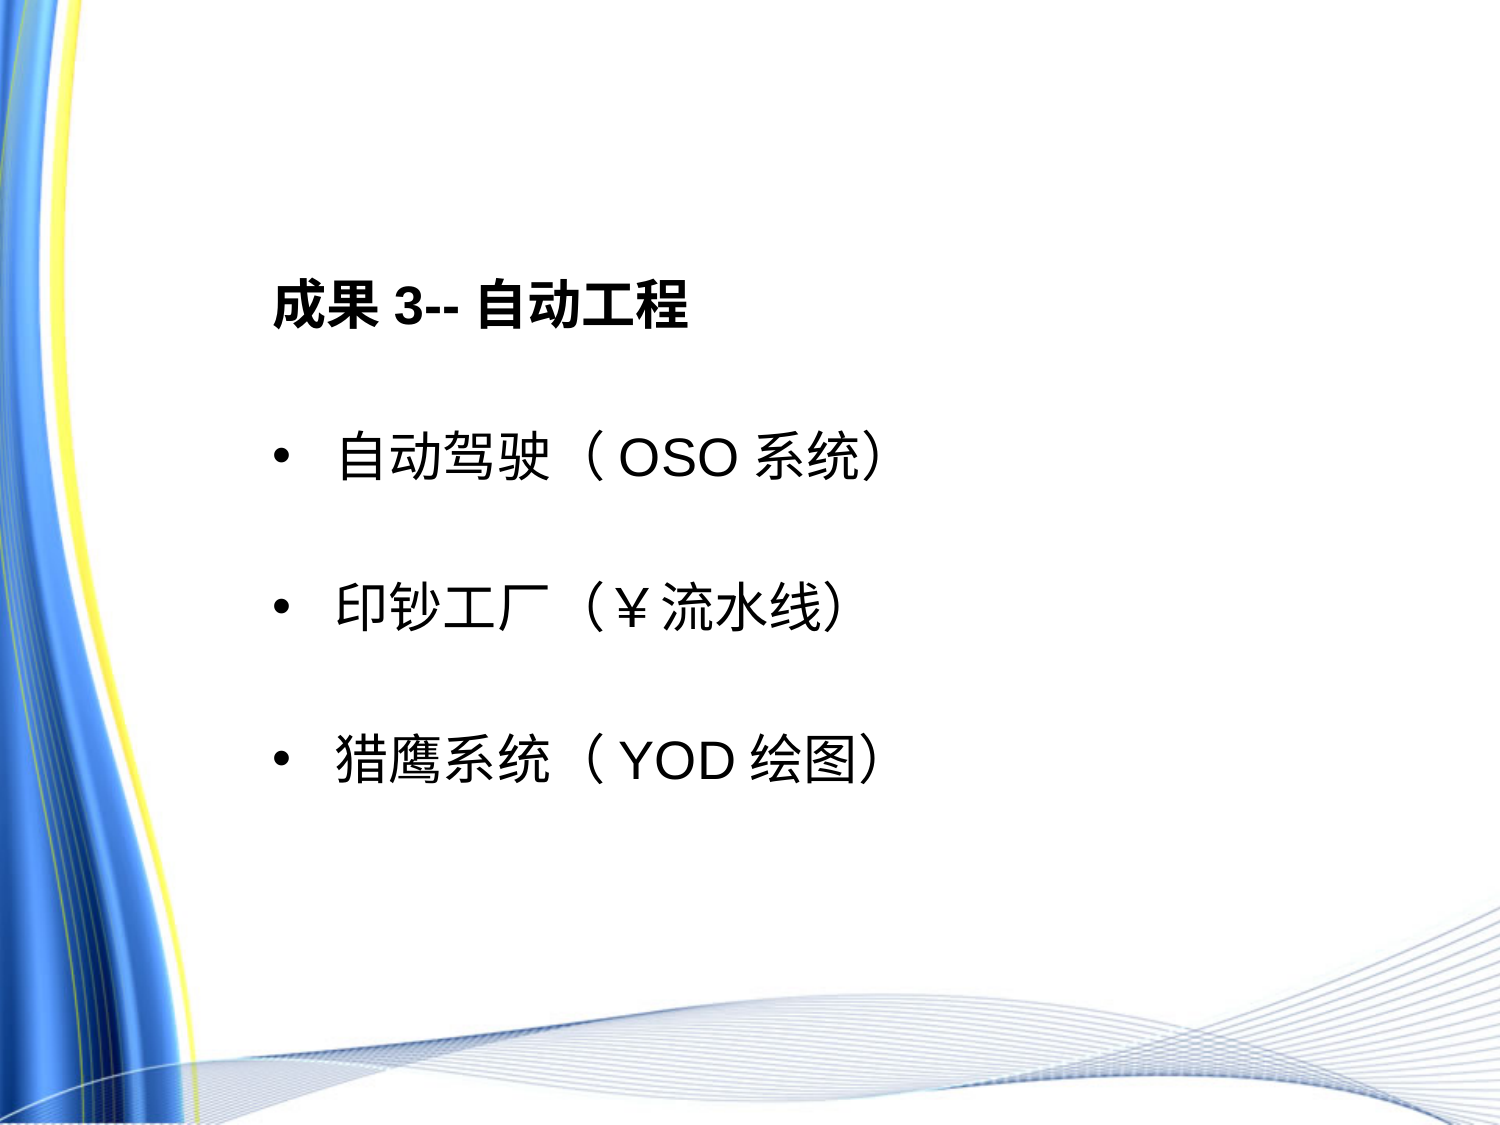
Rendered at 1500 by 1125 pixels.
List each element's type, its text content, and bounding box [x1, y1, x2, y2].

picture [0, 0, 1500, 1125]
list 成果3--自动工程 自动驾驶（OSO系统） 印钞工厂（￥流水线） 猎鹰系统（YOD绘图） [255, 262, 1212, 1006]
